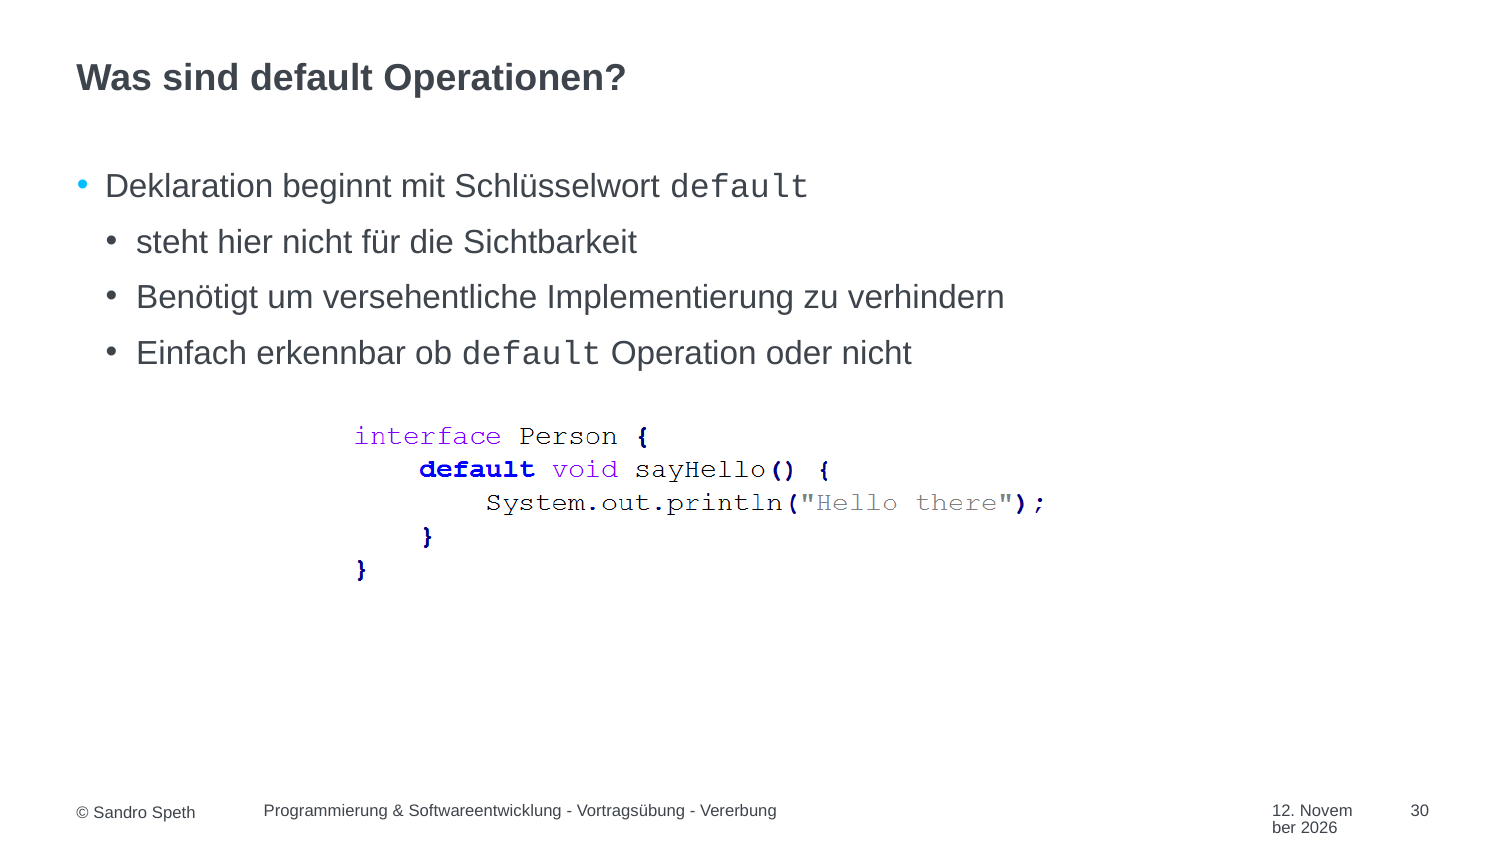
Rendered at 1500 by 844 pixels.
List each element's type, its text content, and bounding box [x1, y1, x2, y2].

slide_number 30 [1392, 799, 1430, 821]
picture [350, 421, 1064, 594]
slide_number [1272, 799, 1360, 821]
title Was sind default Operationen? [76, 58, 1430, 130]
list Deklaration beginnt mit Schlüsselwort default steht hier nicht für die Sichtbarkeit Benötigt um versehentliche Implementierung zu verhindern Einfach erkennbar ob default Operation oder nicht [76, 156, 1430, 773]
footer Programmierung & Softwareentwicklung - Vortragsübung - Vererbung [263, 799, 1115, 821]
